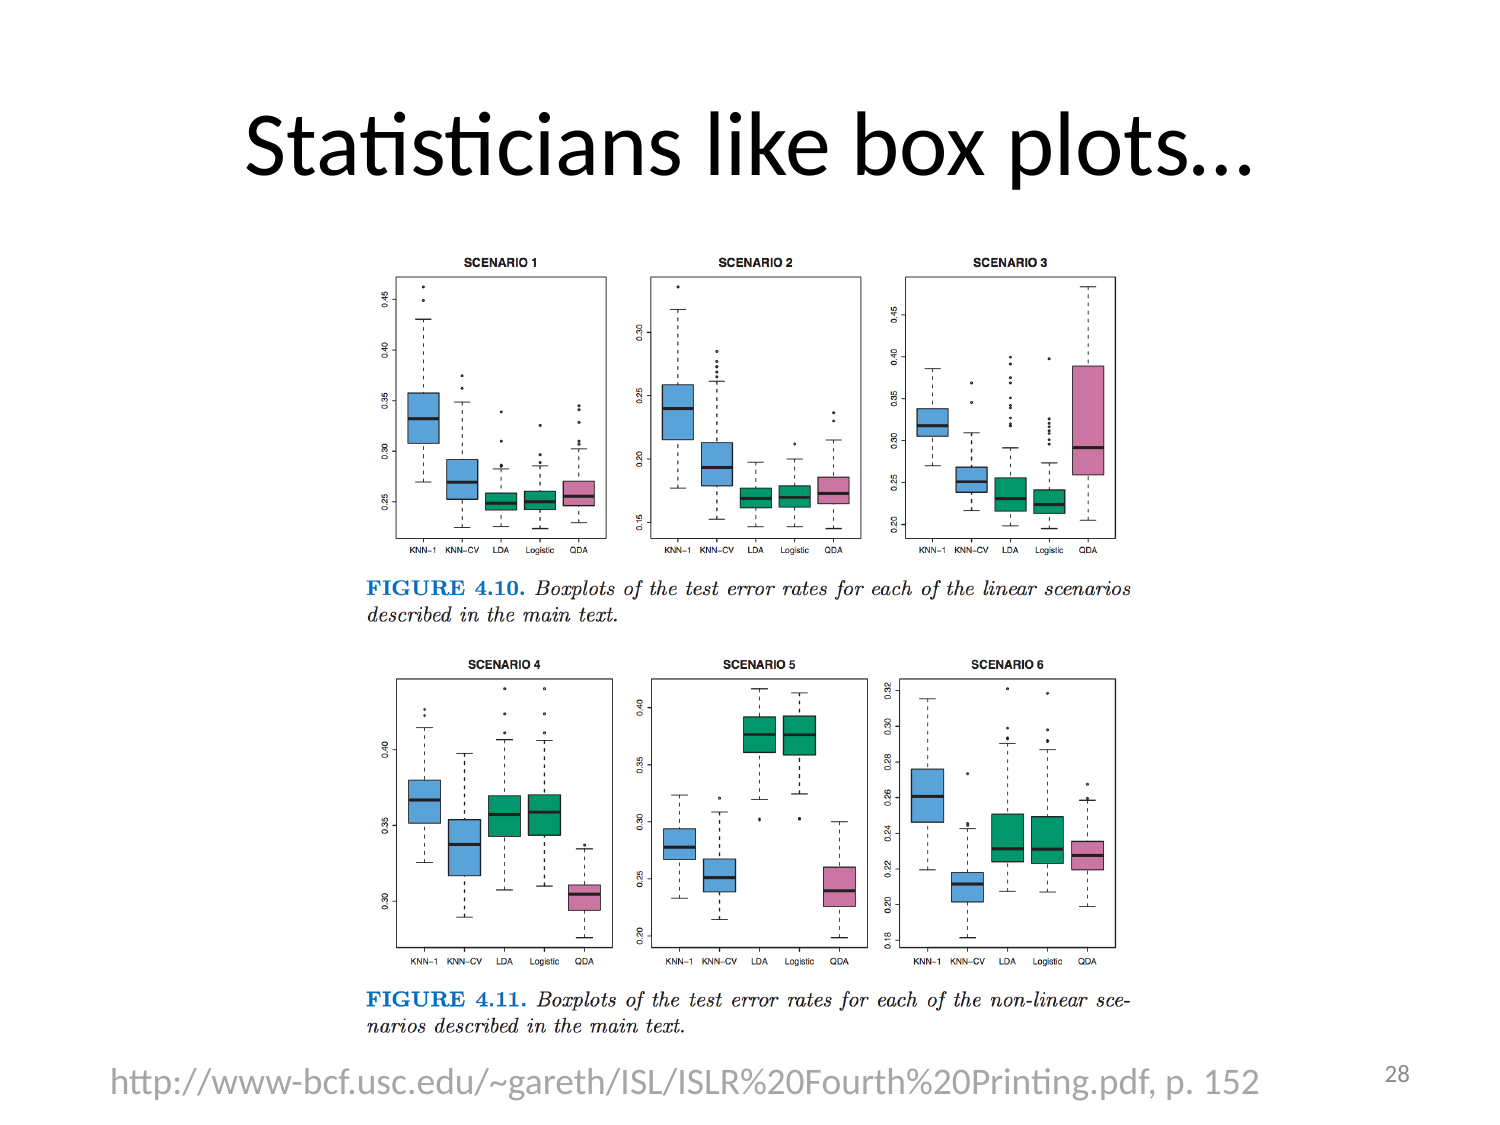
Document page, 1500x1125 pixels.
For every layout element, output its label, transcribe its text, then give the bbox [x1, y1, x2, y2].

title Statisticians like box plots… [75, 45, 1425, 233]
text_box http://www-bcf.usc.edu/~gareth/ISL/ISLR%20Fourth%20Printing.pdf, p. 152 [94, 1049, 1276, 1110]
slide_number 28 [1183, 1042, 1425, 1103]
picture [324, 243, 1179, 1051]
